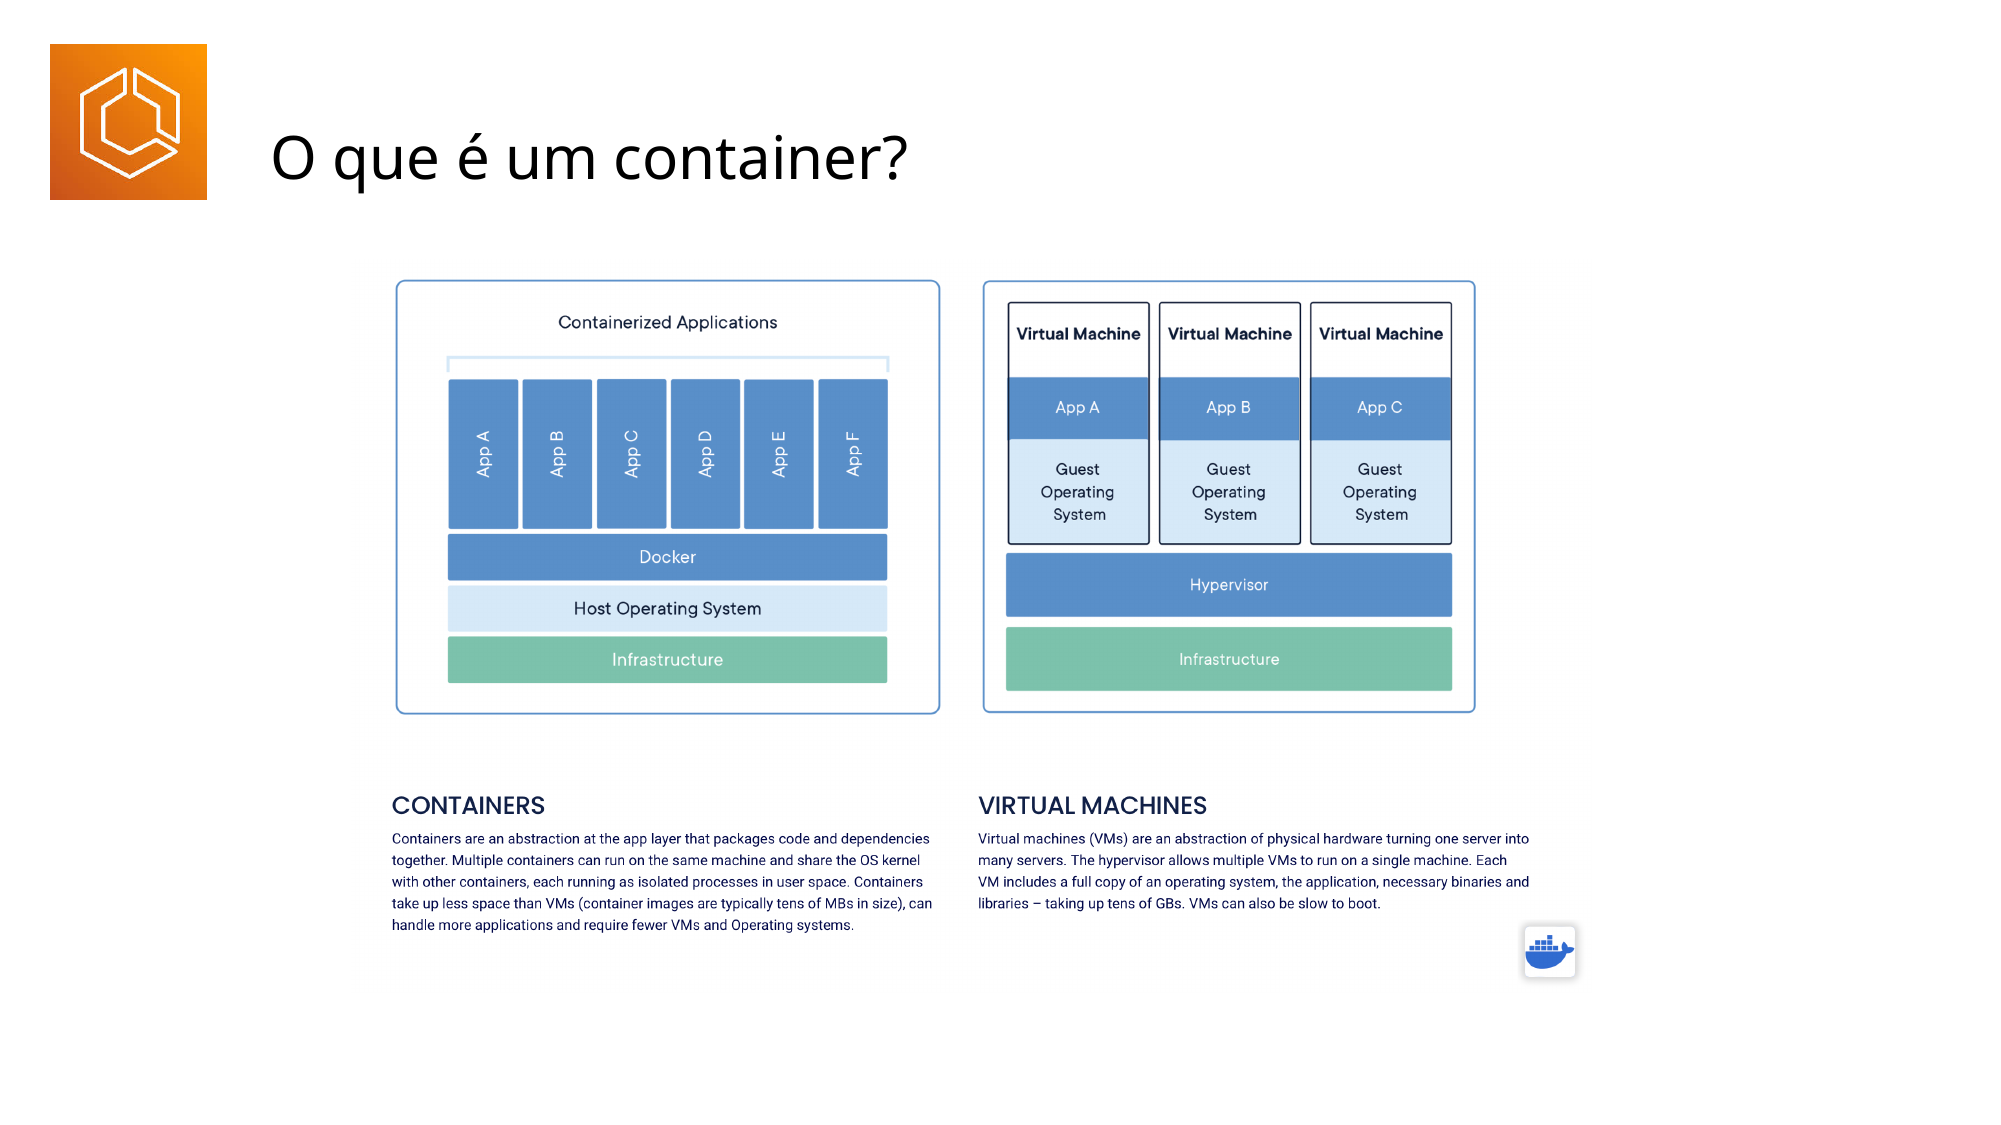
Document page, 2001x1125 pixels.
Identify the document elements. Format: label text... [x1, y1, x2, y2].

picture [351, 259, 1593, 994]
title O que é um container? [251, 103, 928, 200]
picture [50, 43, 207, 201]
